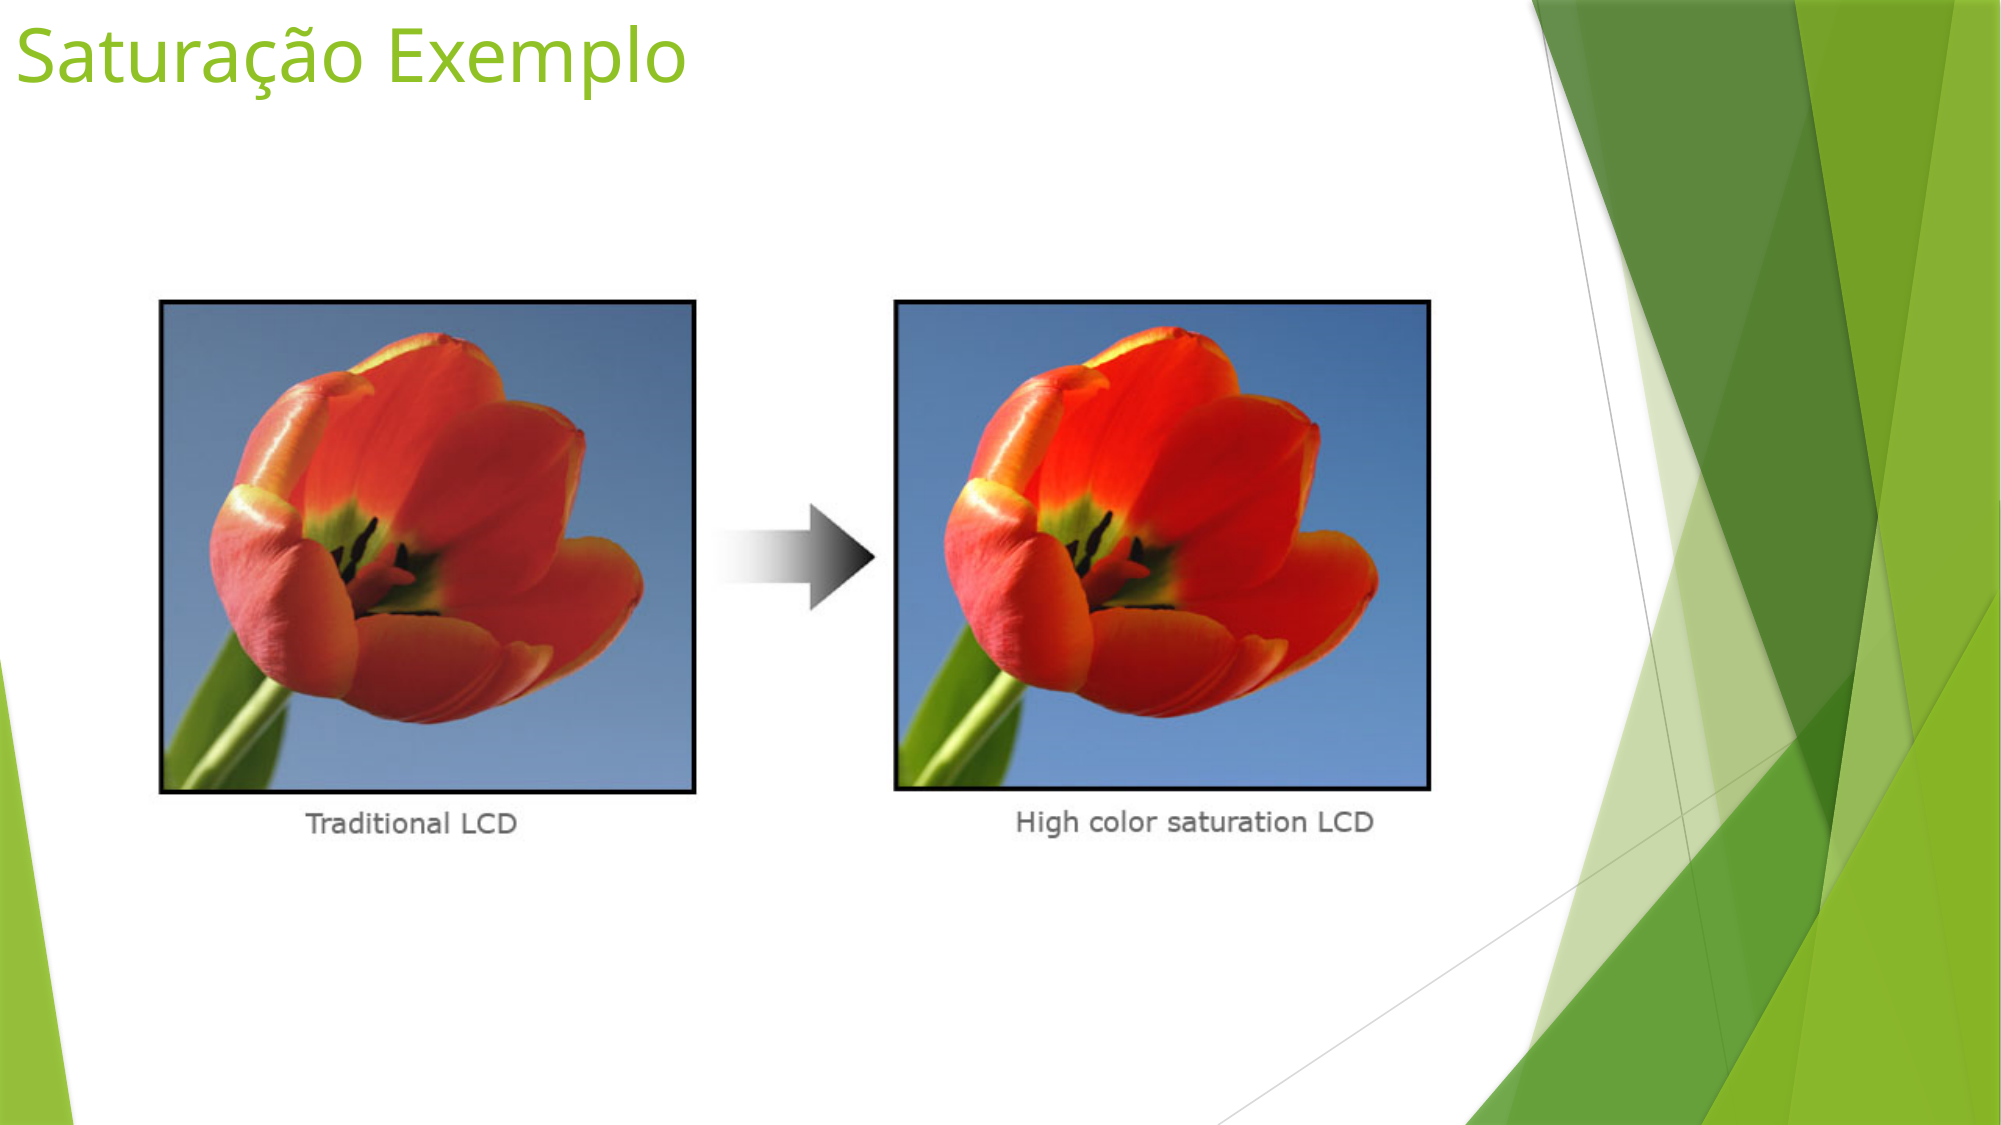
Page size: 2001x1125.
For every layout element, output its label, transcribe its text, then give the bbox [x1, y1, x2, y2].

title Saturação Exemplo [0, 0, 2000, 185]
picture [137, 278, 1459, 852]
